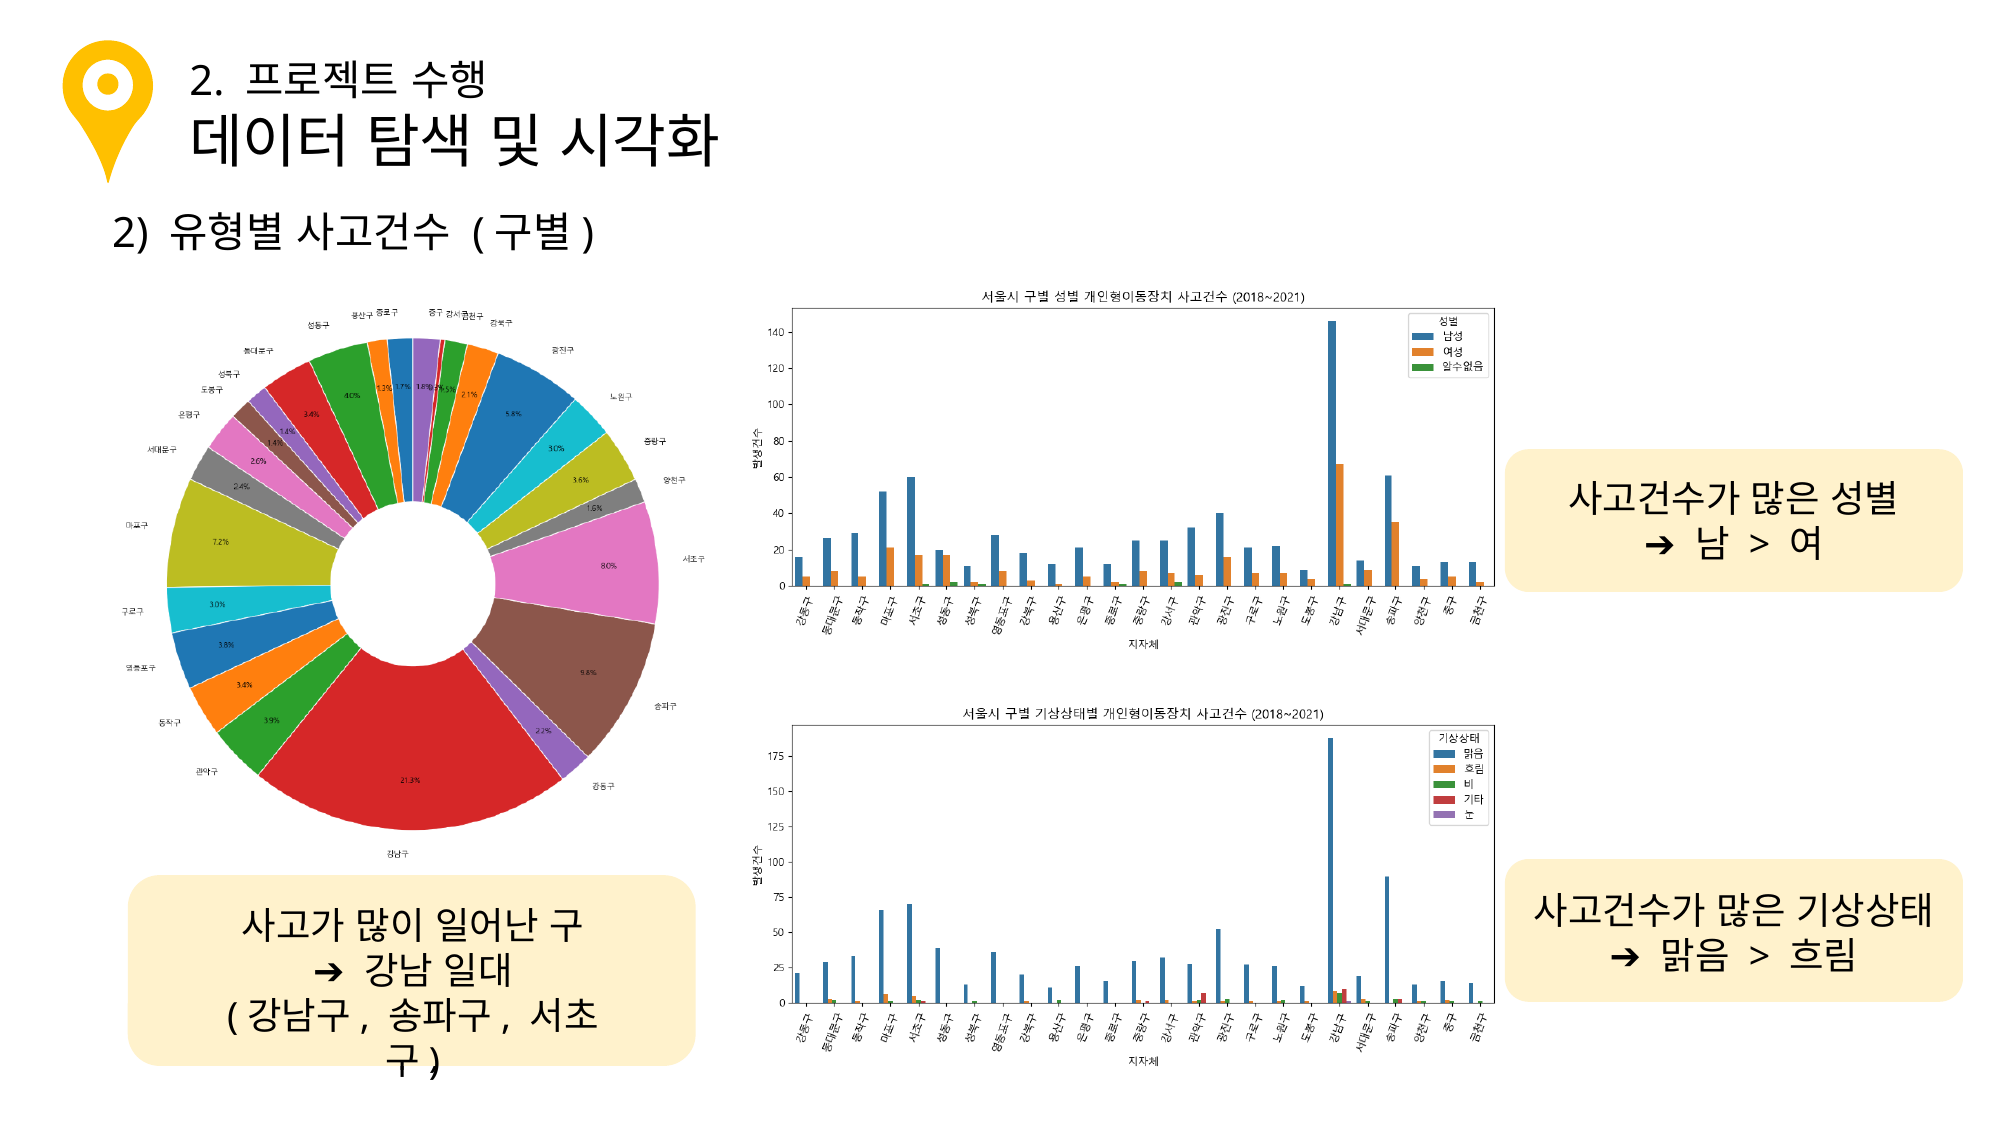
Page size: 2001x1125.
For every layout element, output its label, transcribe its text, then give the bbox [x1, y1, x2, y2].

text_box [1504, 859, 1963, 1002]
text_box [62, 40, 153, 184]
picture [740, 279, 1505, 662]
text_box 2) 유형별 사고건수 (구별) [97, 198, 861, 264]
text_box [1504, 449, 1963, 592]
picture [118, 304, 708, 862]
text_box 2. 프로젝트 수행 데이터 탐색 및 시각화 [174, 46, 938, 182]
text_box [127, 875, 696, 1066]
text_box 사고가 많은 구 ➔ 강남 일대 (강남구, 송파구, 서초구) [191, 1066, 635, 1083]
picture [740, 696, 1505, 1079]
